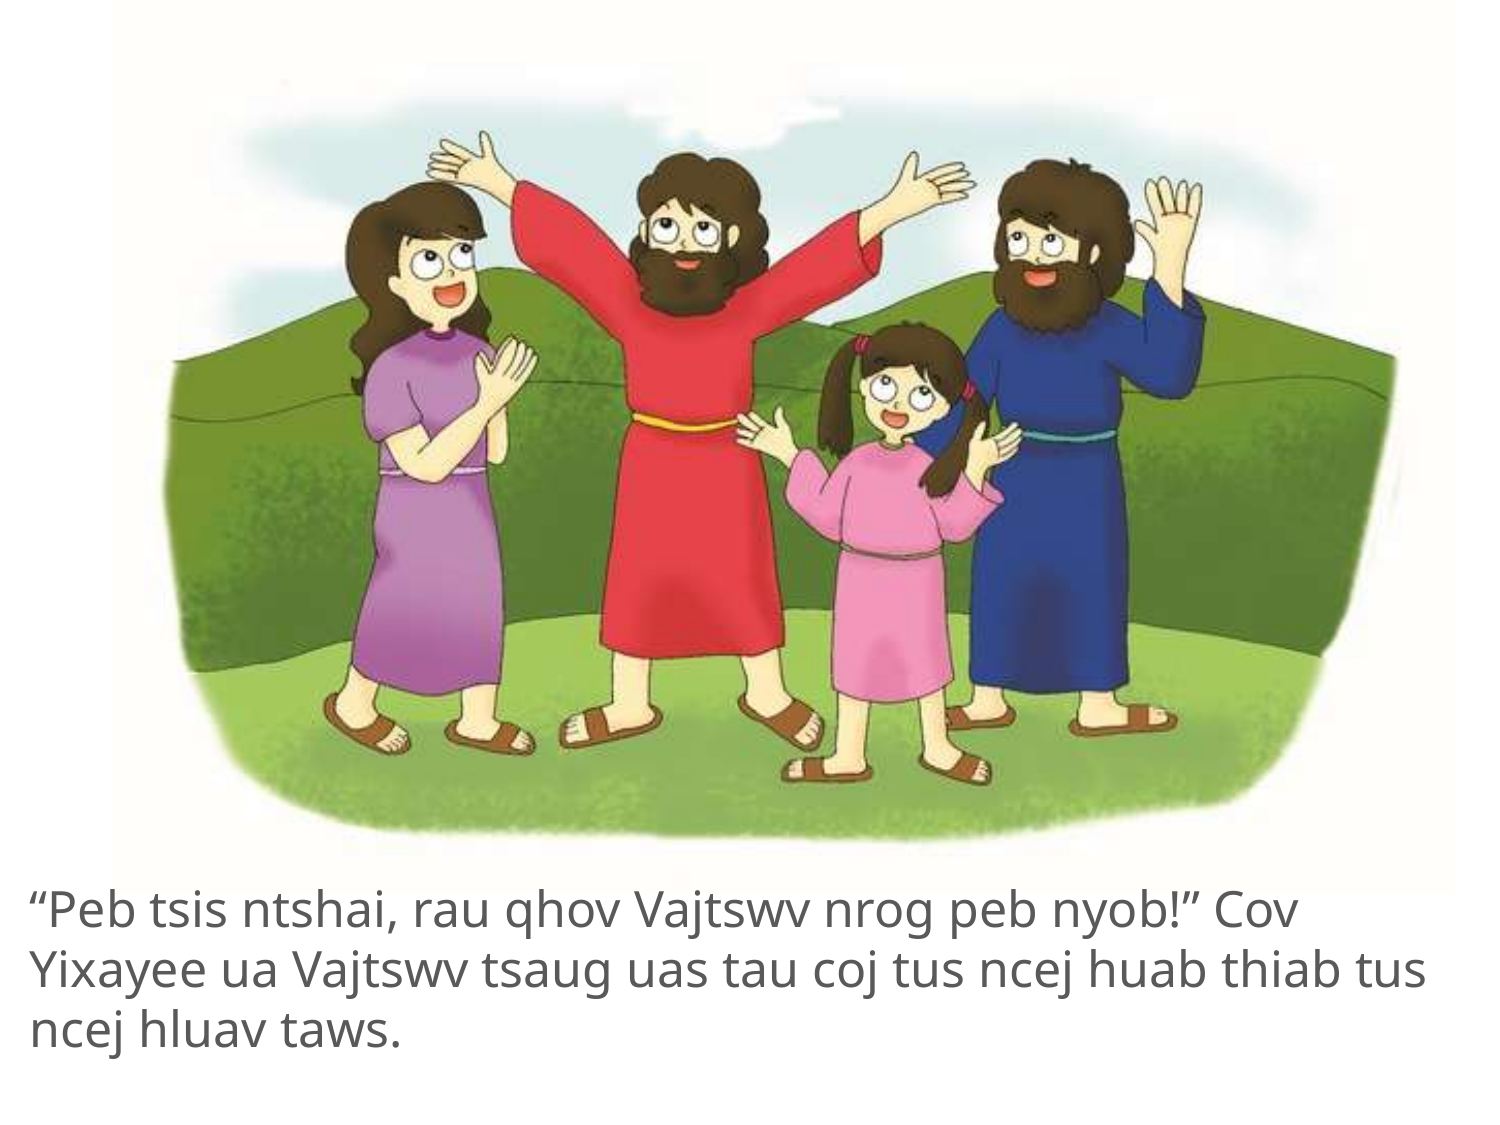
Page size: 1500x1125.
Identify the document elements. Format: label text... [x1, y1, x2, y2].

text_box “Peb tsis ntshai, rau qhov Vajtswv nrog peb nyob!” Cov Yixayee ua Vajtswv tsaug uas tau coj tus ncej huab thiab tus ncej hluav taws. [14, 869, 1486, 1065]
picture [111, 0, 1455, 894]
